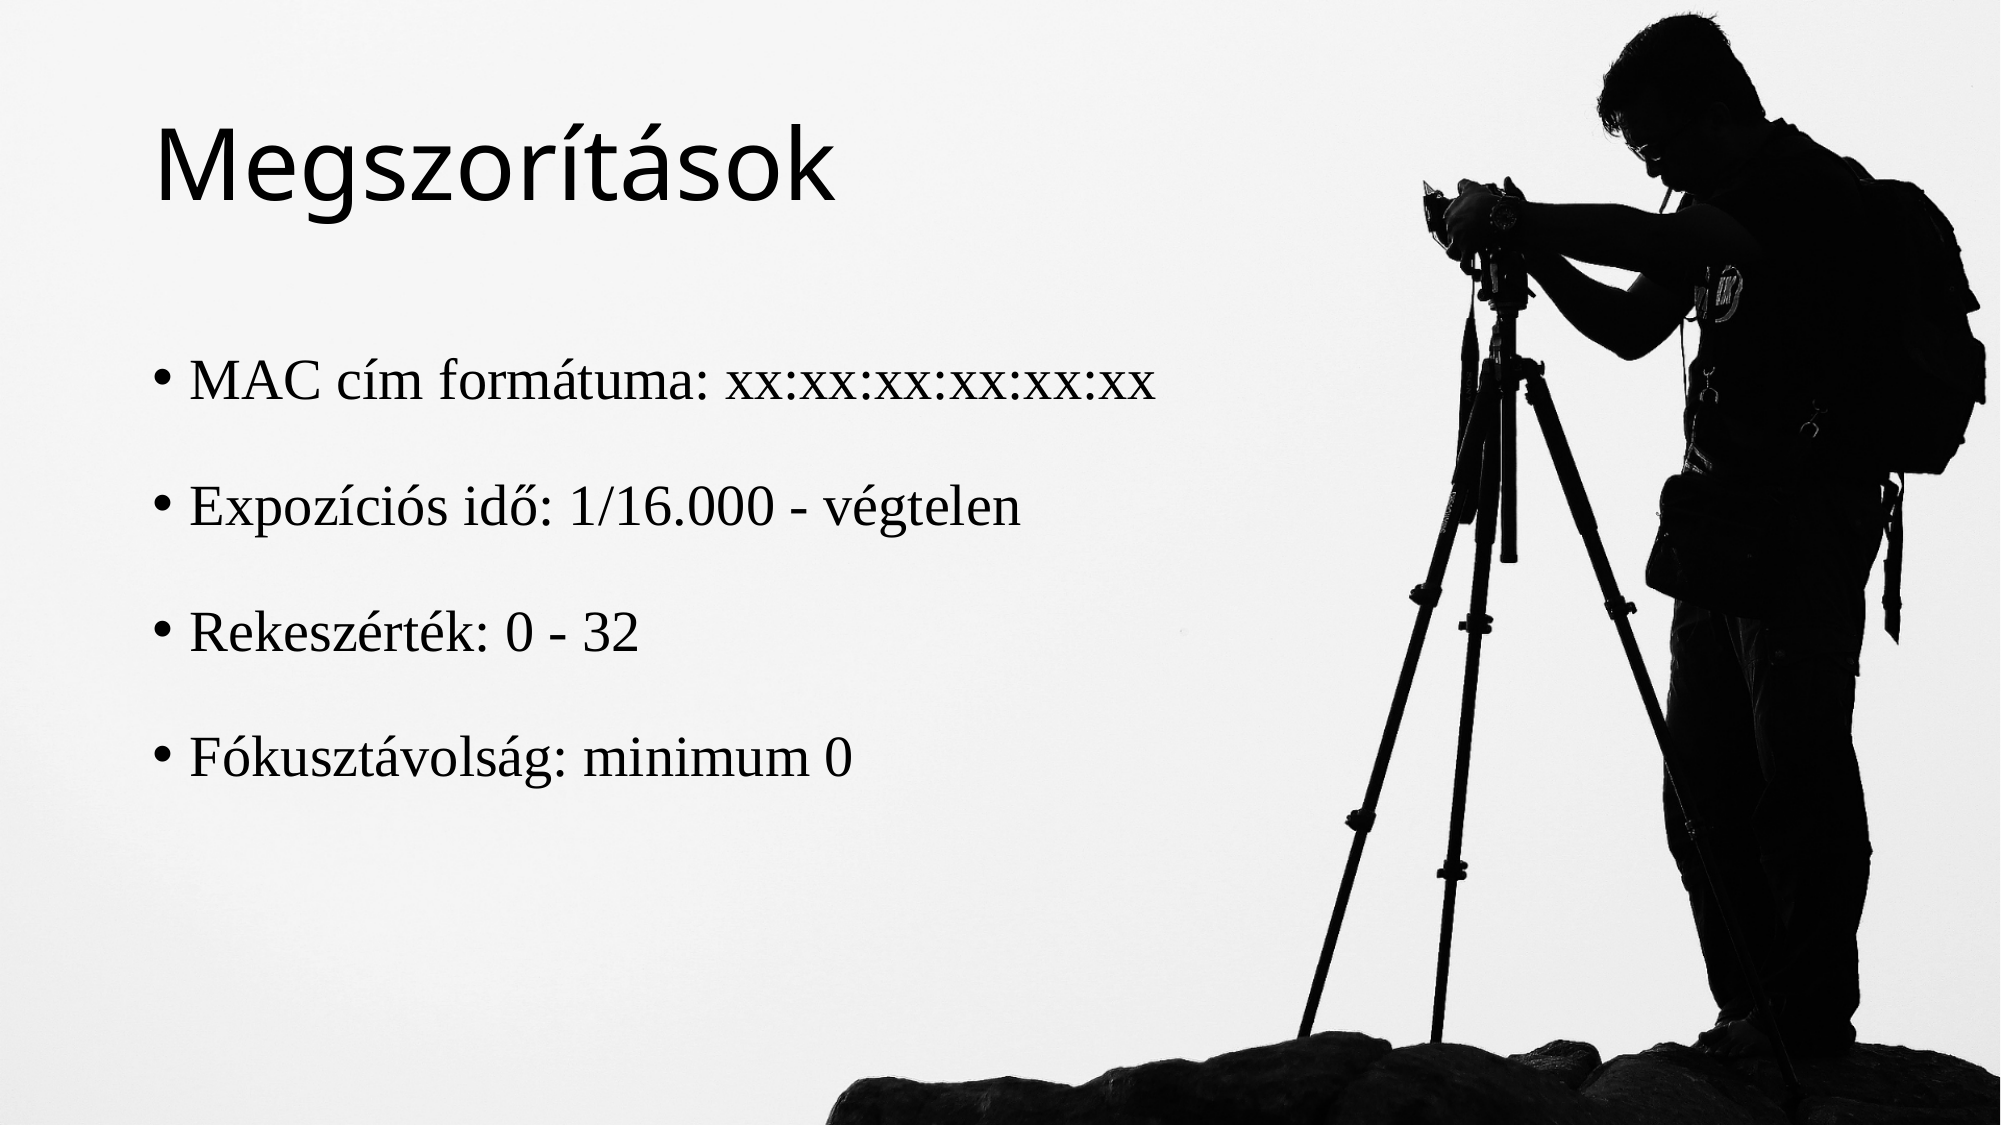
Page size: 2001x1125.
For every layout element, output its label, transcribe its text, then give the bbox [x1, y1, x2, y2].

picture [0, 0, 2001, 1125]
list MAC cím formátuma: xx:xx:xx:xx:xx:xx Expozíciós idő: 1/16.000 - végtelen Rekeszérték: 0 - 32 Fókusztávolság: minimum 0 [137, 299, 1300, 1014]
title Megszorítások [137, 59, 1863, 278]
